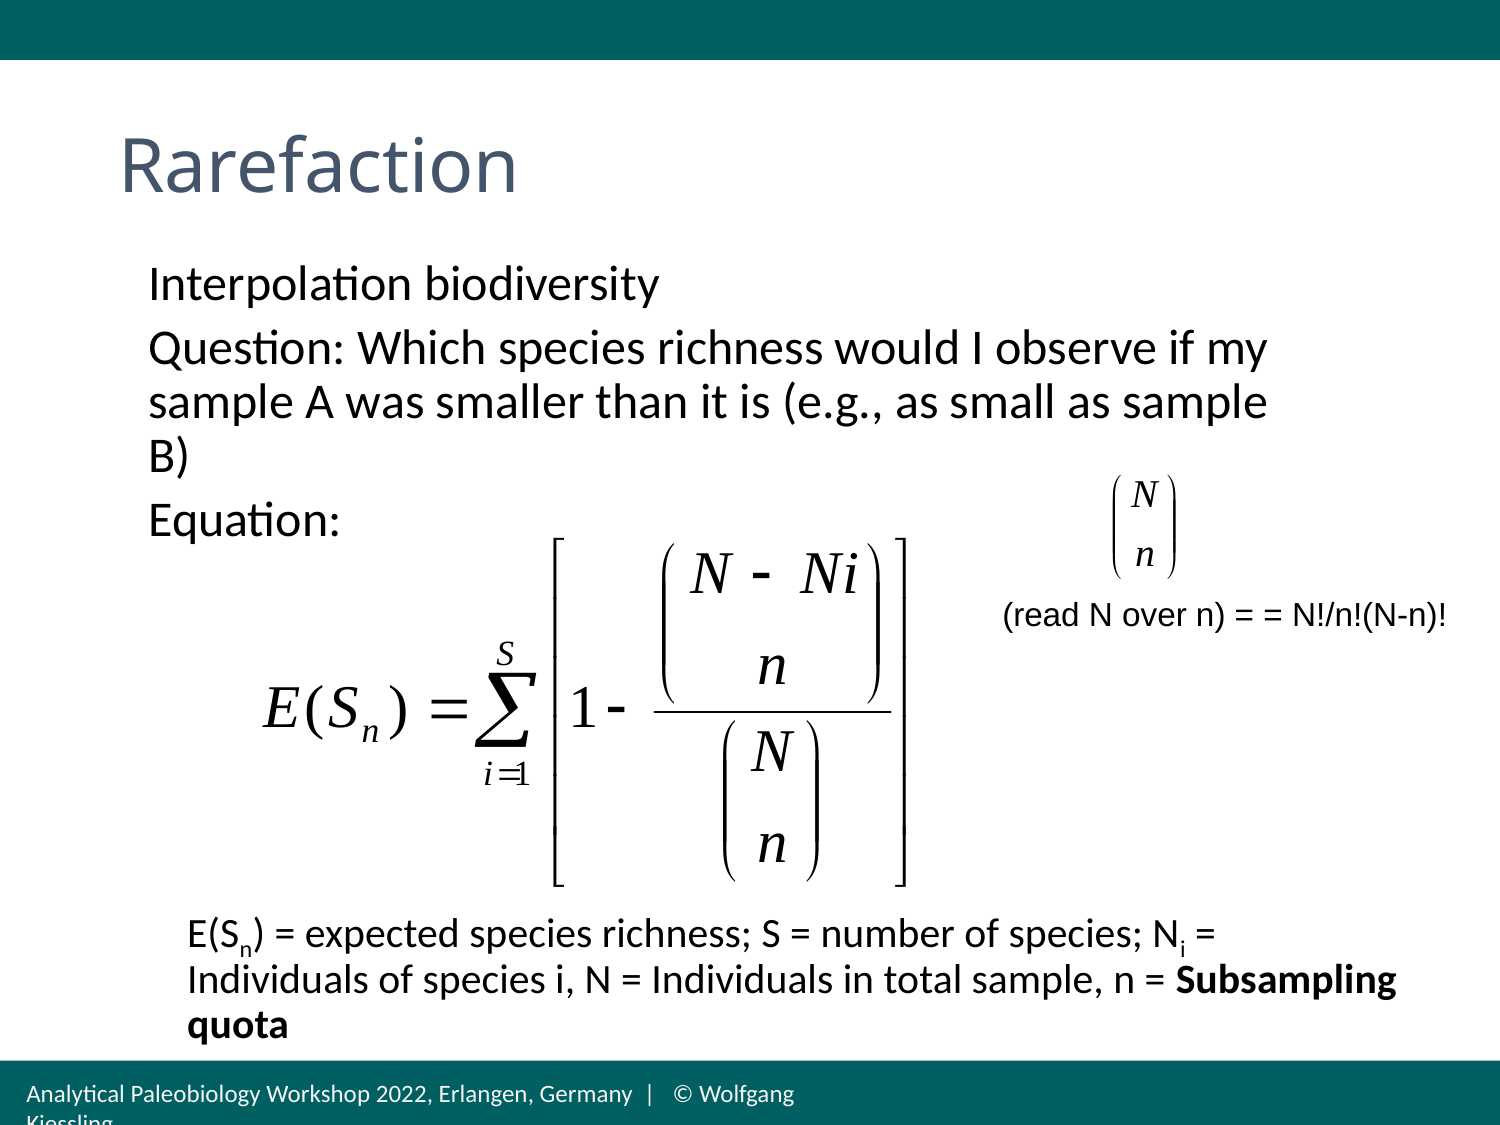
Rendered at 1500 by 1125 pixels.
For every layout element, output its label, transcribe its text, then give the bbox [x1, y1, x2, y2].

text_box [252, 525, 928, 899]
text_box E(Sn) = expected species richness; S = number of species; Ni = Individuals of species i, N = Individuals in total sample, n = Subsampling quota [172, 898, 1413, 1055]
title Rarefaction [103, 59, 1397, 278]
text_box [1104, 467, 1188, 586]
text_box (read N over n) = = N!/n!(N-n)! [987, 586, 1463, 641]
text_box Interpolation biodiversity Question: Which species richness would I observe if my sample A was smaller than it is (e.g., as small as sample B) Equation: [133, 250, 1324, 555]
